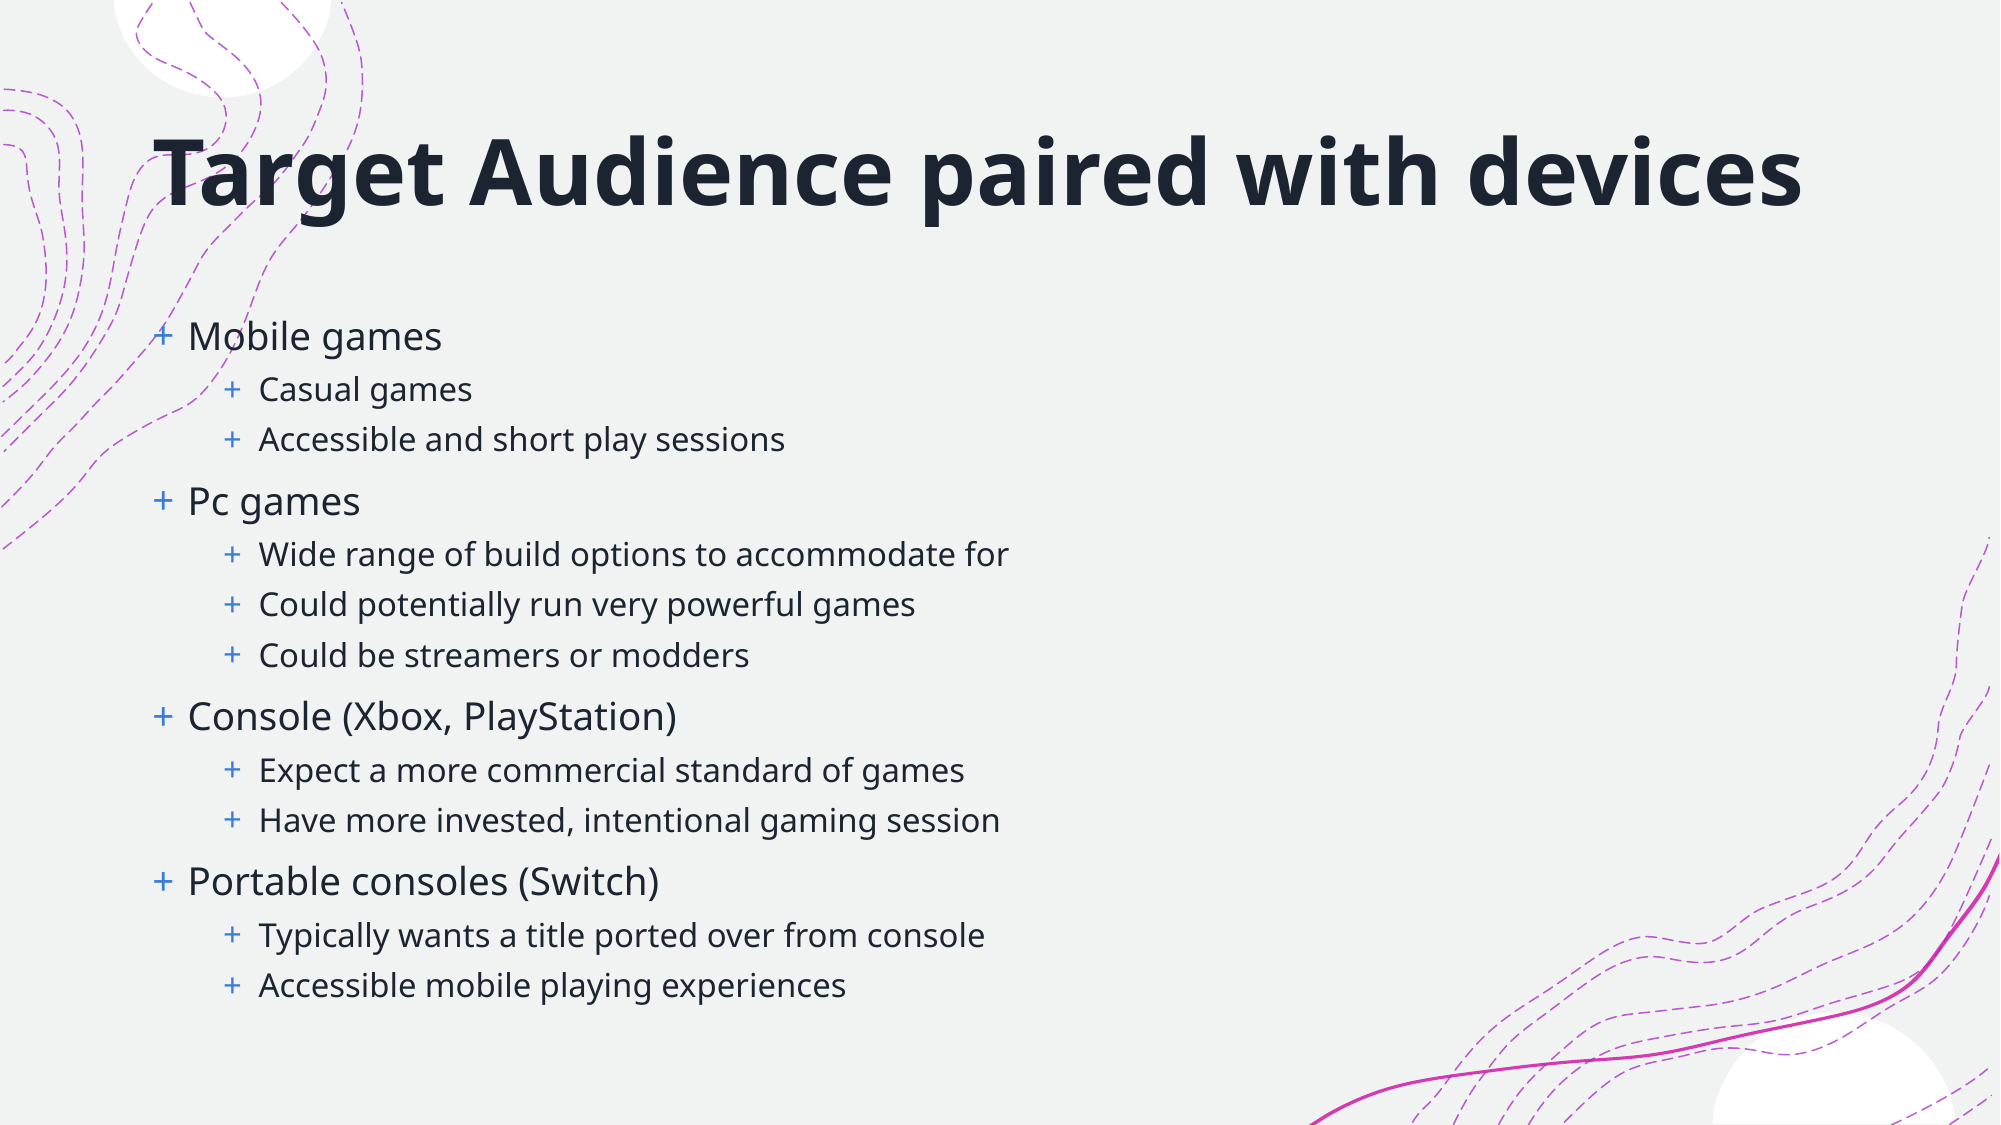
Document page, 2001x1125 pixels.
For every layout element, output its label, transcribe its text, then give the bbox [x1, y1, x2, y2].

list Mobile games Casual games Accessible and short play sessions Pc games Wide range of build options to accommodate for Could potentially run very powerful games Could be streamers or modders Console (Xbox, PlayStation) Expect a more commercial standard of games Have more invested, intentional gaming session Portable consoles (Switch) Typically wants a title ported over from console Accessible mobile playing experiences [137, 299, 1863, 1014]
title Target Audience paired with devices [137, 59, 1863, 278]
